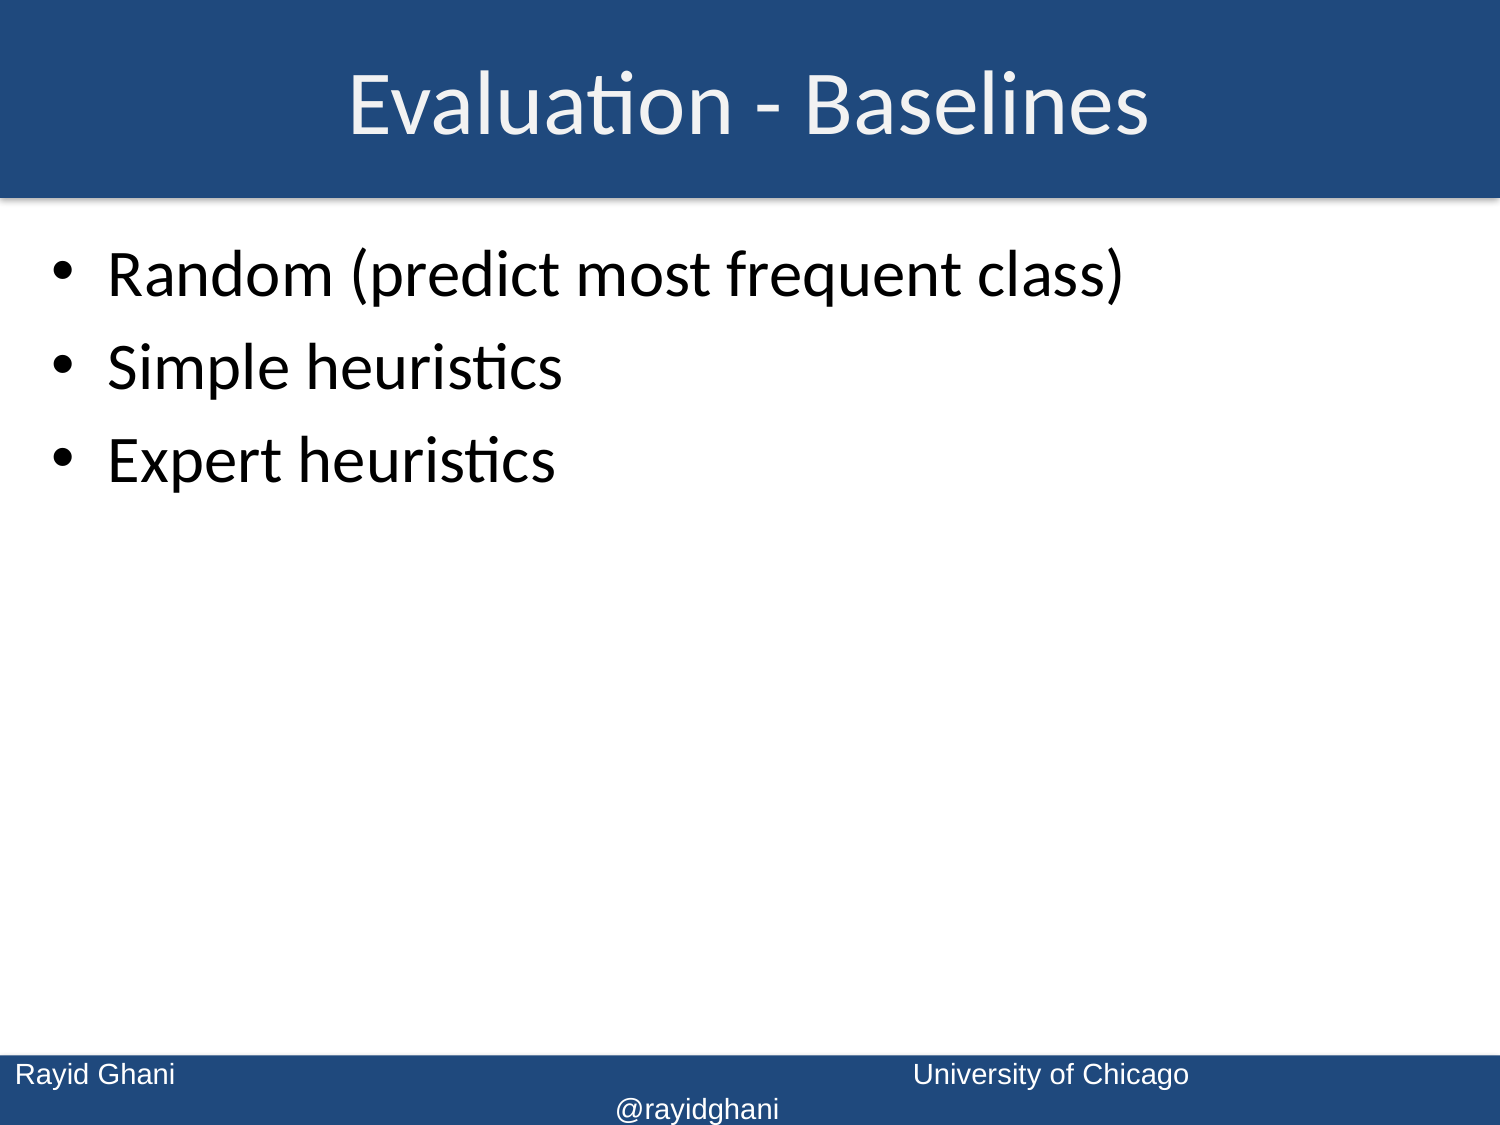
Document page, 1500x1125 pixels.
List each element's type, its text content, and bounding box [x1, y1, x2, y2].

list Random (predict most frequent class) Simple heuristics Expert heuristics [36, 222, 1472, 1035]
title Evaluation - Baselines [0, 3, 1500, 192]
